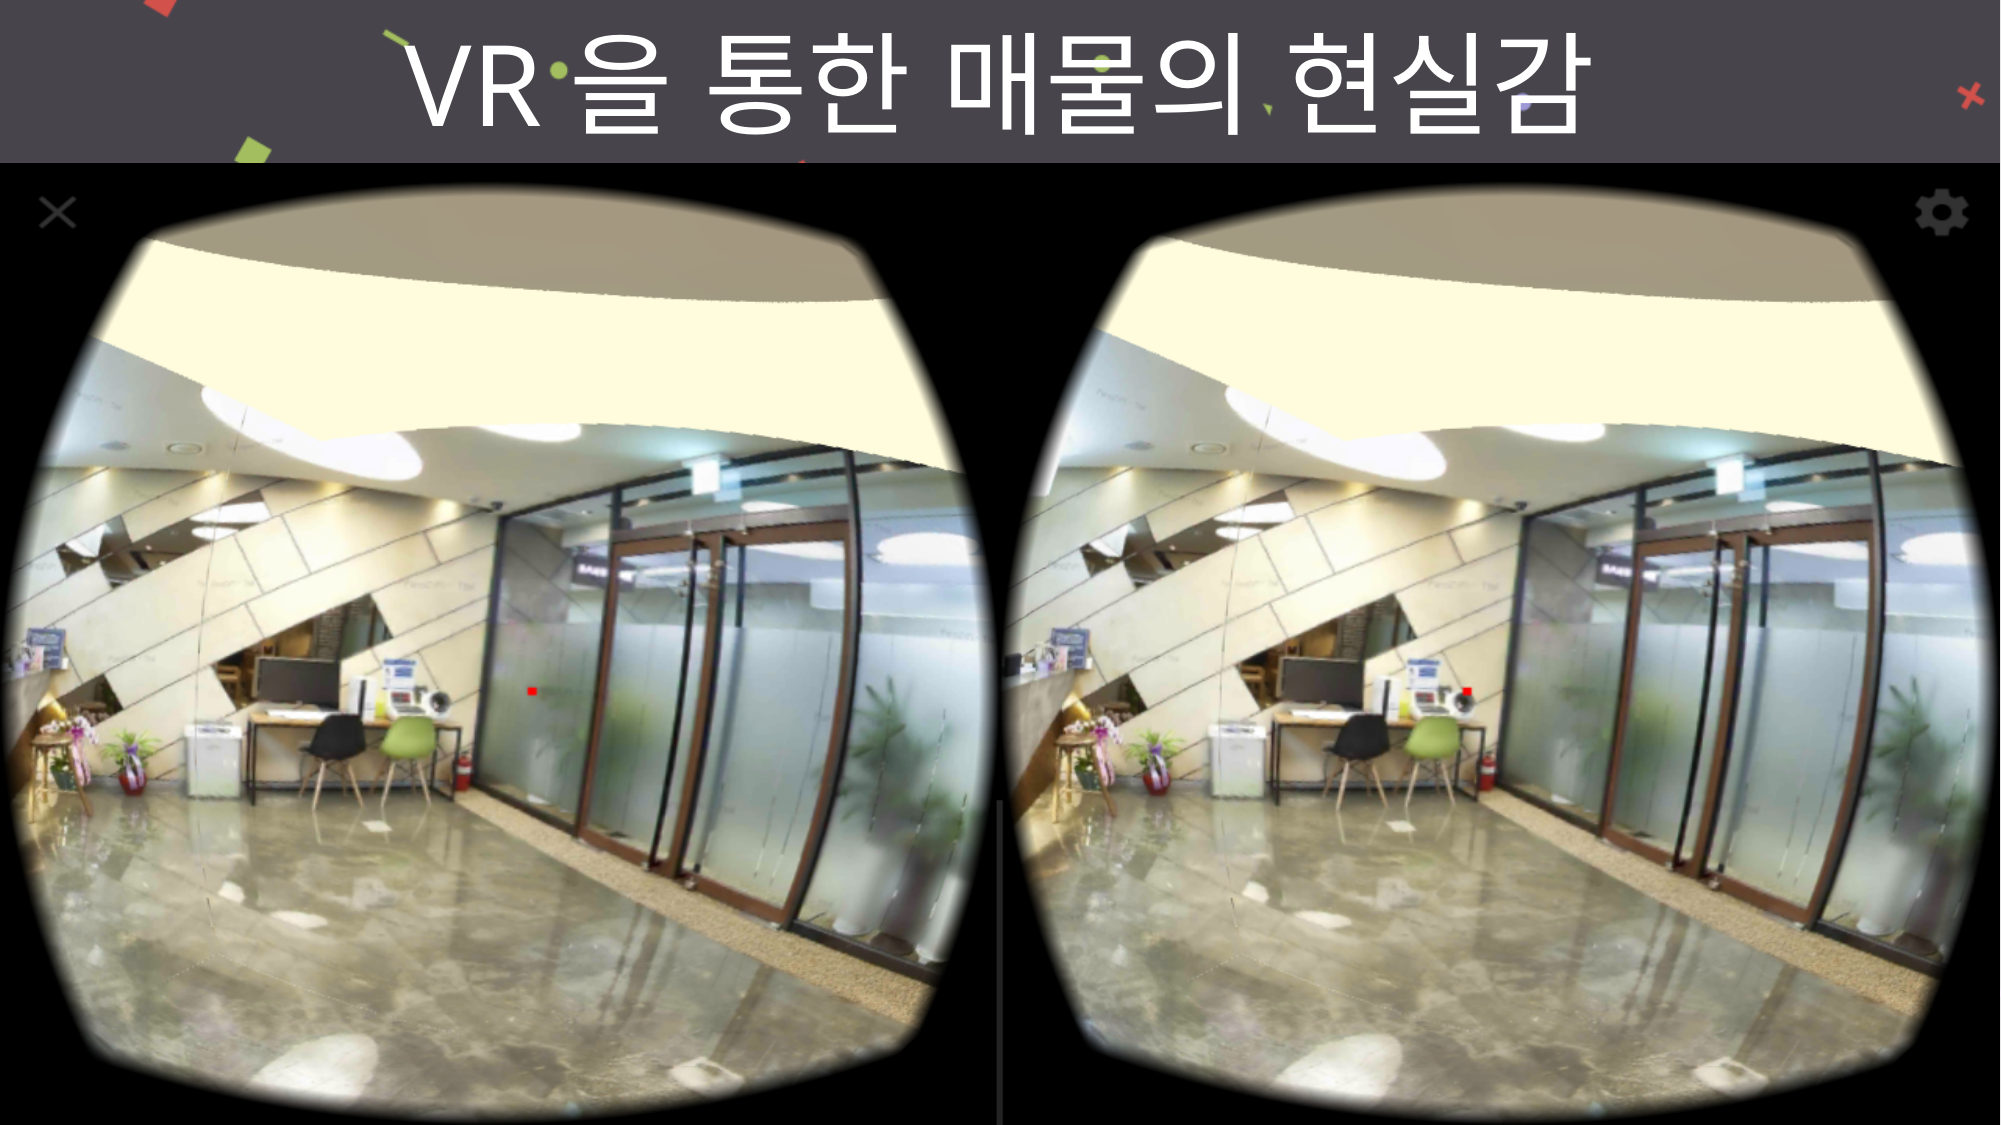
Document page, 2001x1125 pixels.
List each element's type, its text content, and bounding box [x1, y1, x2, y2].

picture [0, 0, 2001, 1125]
title VR을 통한 매물의 현실감 [0, 0, 2000, 163]
